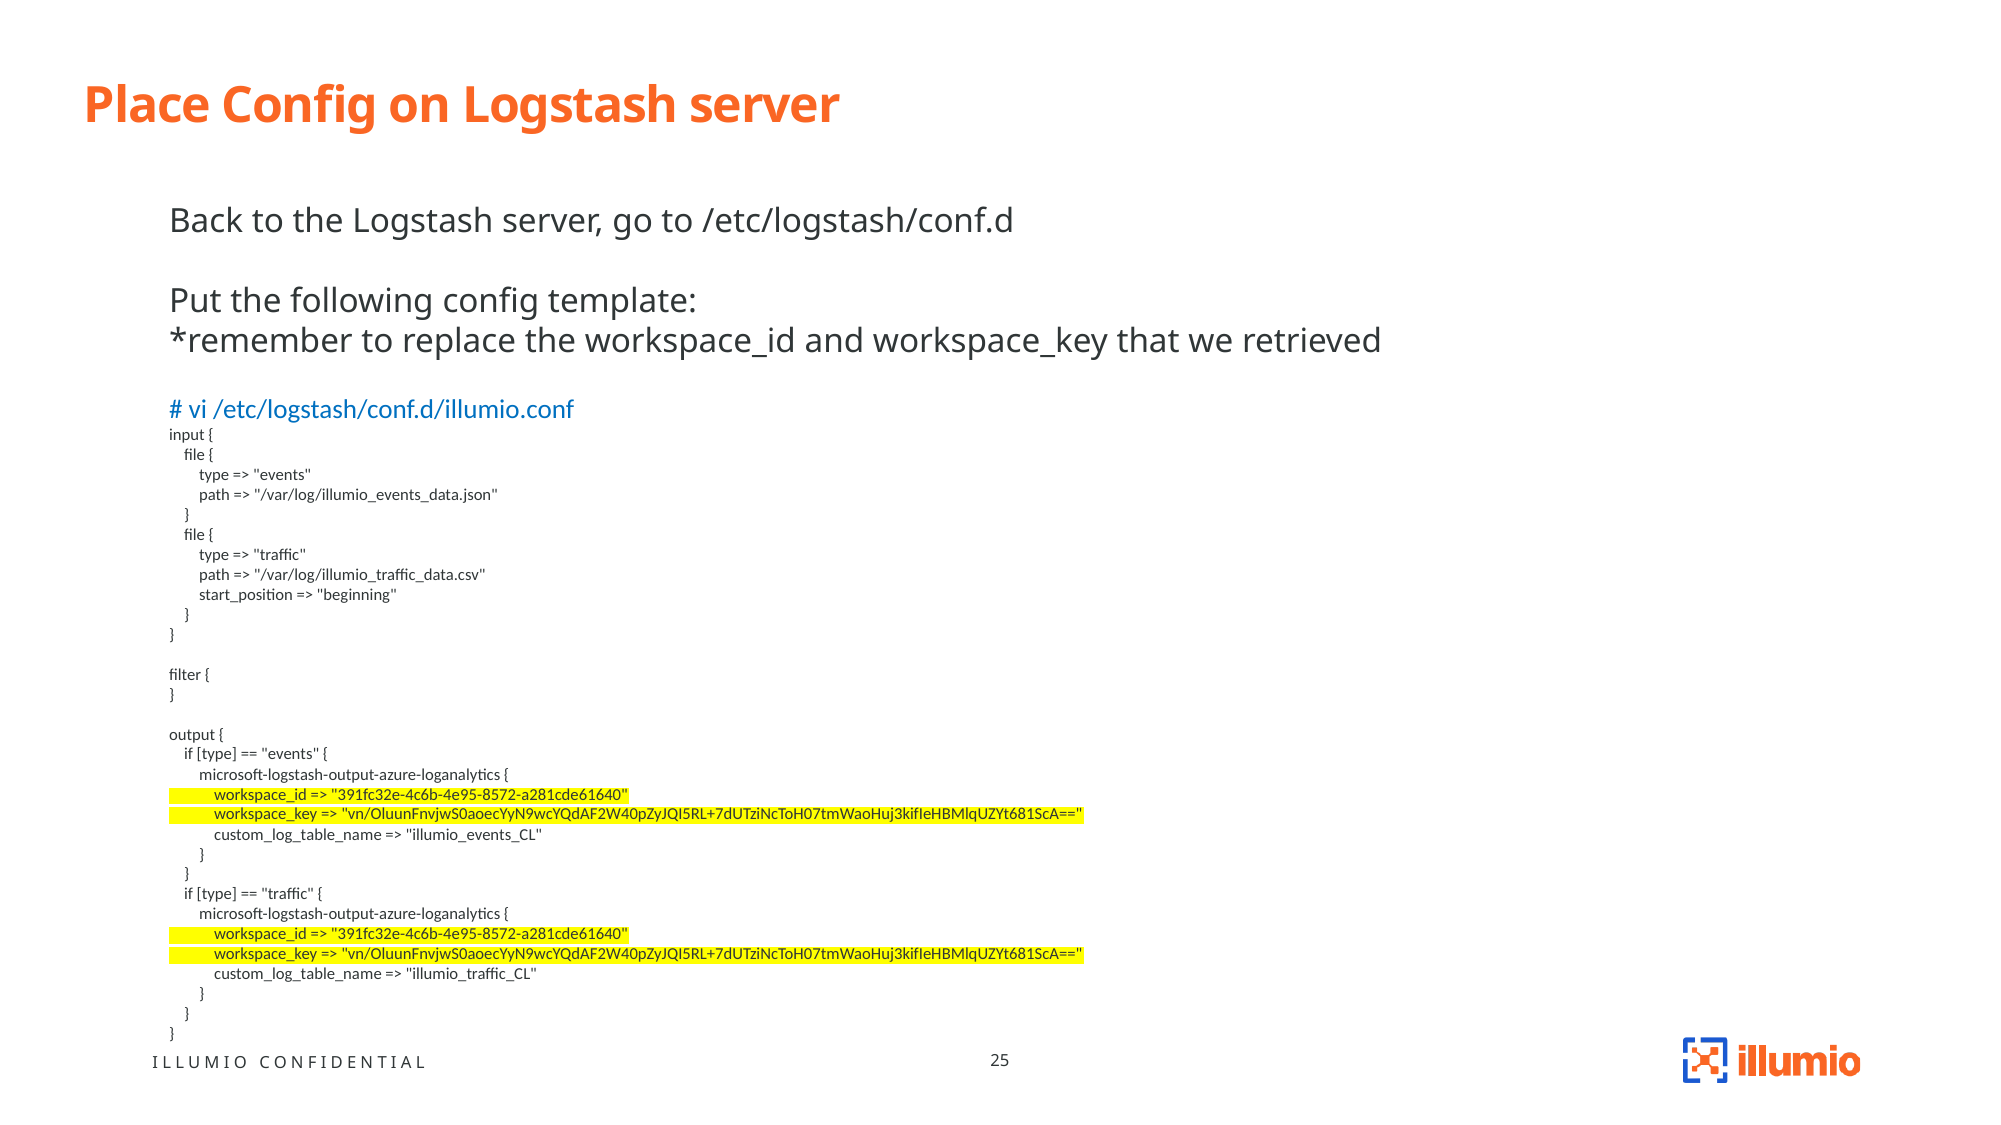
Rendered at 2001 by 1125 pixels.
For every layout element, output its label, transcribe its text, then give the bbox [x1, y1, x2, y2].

title Place Config on Logstash server [69, 27, 1794, 166]
text_box Back to the Logstash server, go to /etc/logstash/conf.d Put the following config template: *remember to replace the workspace_id and workspace_key that we retrieved # vi /etc/logstash/conf.d/illumio.conf input { file { type => "events" path => "/var/log/illumio_events_data.json" } file { type => "traffic" path => "/var/log/illumio_traffic_data.csv" start_position => "beginning" } } filter { } output { if [type] == "events" { microsoft-logstash-output-azure-loganalytics { workspace_id => "391fc32e-4c6b-4e95-8572-a281cde61640" workspace_key => "vn/OluunFnvjwS0aoecYyN9wcYQdAF2W40pZyJQI5RL+7dUTziNcToH07tmWaoHuj3kifIeHBMlqUZYt681ScA==" custom_log_table_name => "illumio_events_CL" } } if [type] == "traffic" { microsoft-logstash-output-azure-loganalytics { workspace_id => "391fc32e-4c6b-4e95-8572-a281cde61640" workspace_key => "vn/OluunFnvjwS0aoecYyN9wcYQdAF2W40pZyJQI5RL+7dUTziNcToH07tmWaoHuj3kifIeHBMlqUZYt681ScA==" custom_log_table_name => "illumio_traffic_CL" } } } [112, 150, 1682, 981]
